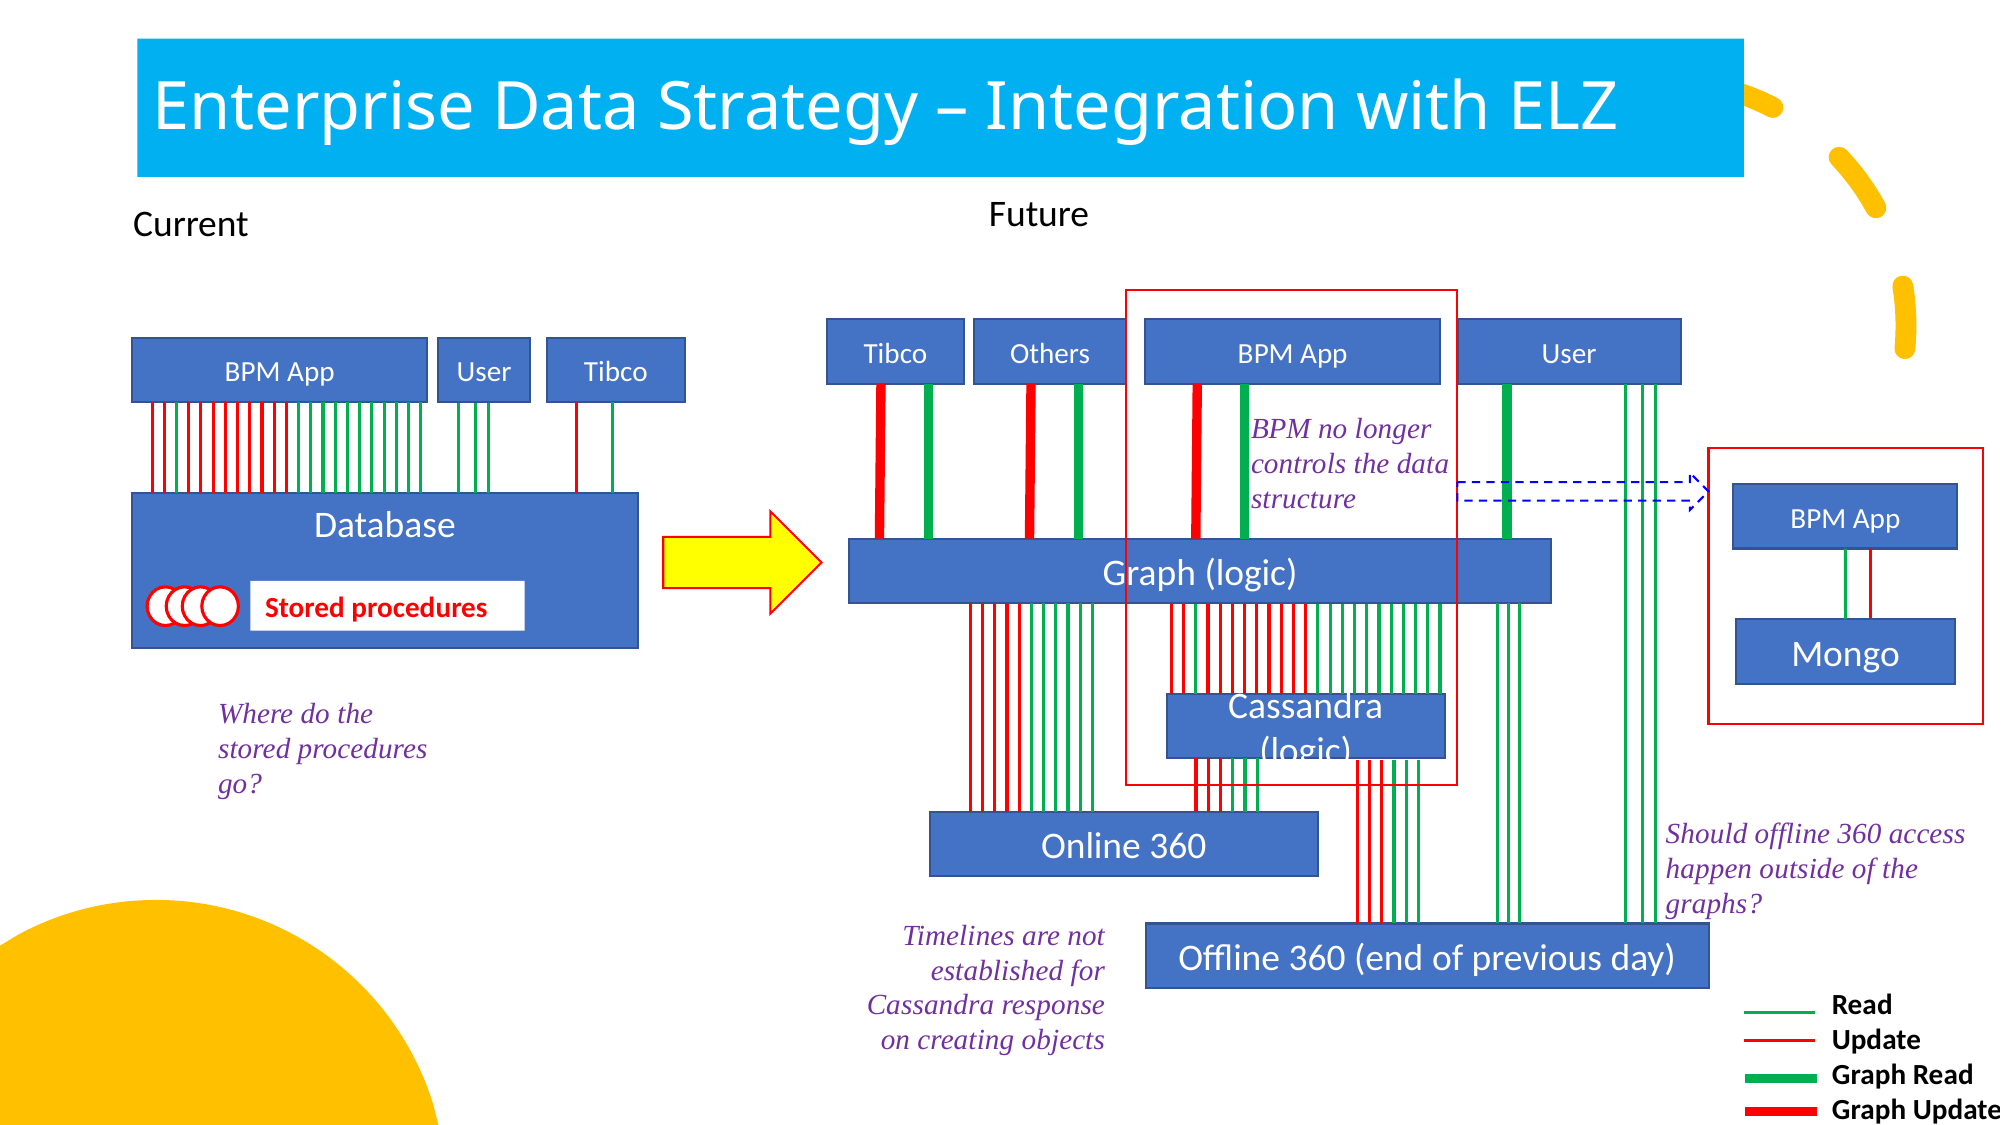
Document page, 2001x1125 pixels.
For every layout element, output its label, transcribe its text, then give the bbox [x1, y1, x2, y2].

text_box Others [973, 318, 1125, 385]
text_box [1125, 289, 1458, 786]
text_box Graph (logic) [1458, 538, 1552, 604]
text_box [1456, 481, 1506, 502]
text_box [1643, 481, 1655, 502]
text_box [1707, 447, 1984, 725]
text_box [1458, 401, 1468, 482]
text_box Timelines are not established for Cassandra response on creating objects [848, 908, 1120, 1063]
text_box [0, 0, 2000, 1125]
text_box BPM App [131, 337, 428, 403]
text_box Offline 360 (end of previous day) [1145, 922, 1710, 989]
text_box Tibco [826, 318, 965, 385]
text_box [200, 585, 240, 627]
text_box Tibco [546, 337, 686, 403]
text_box [662, 508, 823, 617]
text_box Stored procedures [250, 580, 525, 631]
text_box Database [131, 492, 639, 649]
text_box Graph (logic) [848, 538, 1125, 604]
title Enterprise Data Strategy – Integration with ELZ [137, 38, 1744, 177]
text_box [181, 585, 210, 627]
text_box User [1458, 318, 1682, 385]
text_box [1743, 978, 2000, 1125]
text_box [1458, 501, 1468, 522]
text_box Where do the stored procedures go? [203, 687, 450, 807]
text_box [970, 602, 1093, 812]
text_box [1196, 757, 1258, 812]
text_box User [437, 337, 531, 403]
text_box Current [118, 191, 504, 252]
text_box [1357, 760, 1419, 924]
text_box [1626, 481, 1642, 502]
text_box [165, 585, 192, 627]
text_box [1281, 602, 1343, 694]
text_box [1497, 602, 1520, 924]
text_box Online 360 [929, 811, 1319, 877]
text_box [1508, 481, 1625, 502]
text_box Should offline 360 access happen outside of the graphs? [1650, 807, 1983, 927]
text_box Future [973, 181, 1359, 241]
text_box [0, 898, 440, 1125]
text_box [1595, 94, 1907, 350]
text_box [1656, 472, 1710, 513]
text_box [146, 585, 175, 627]
